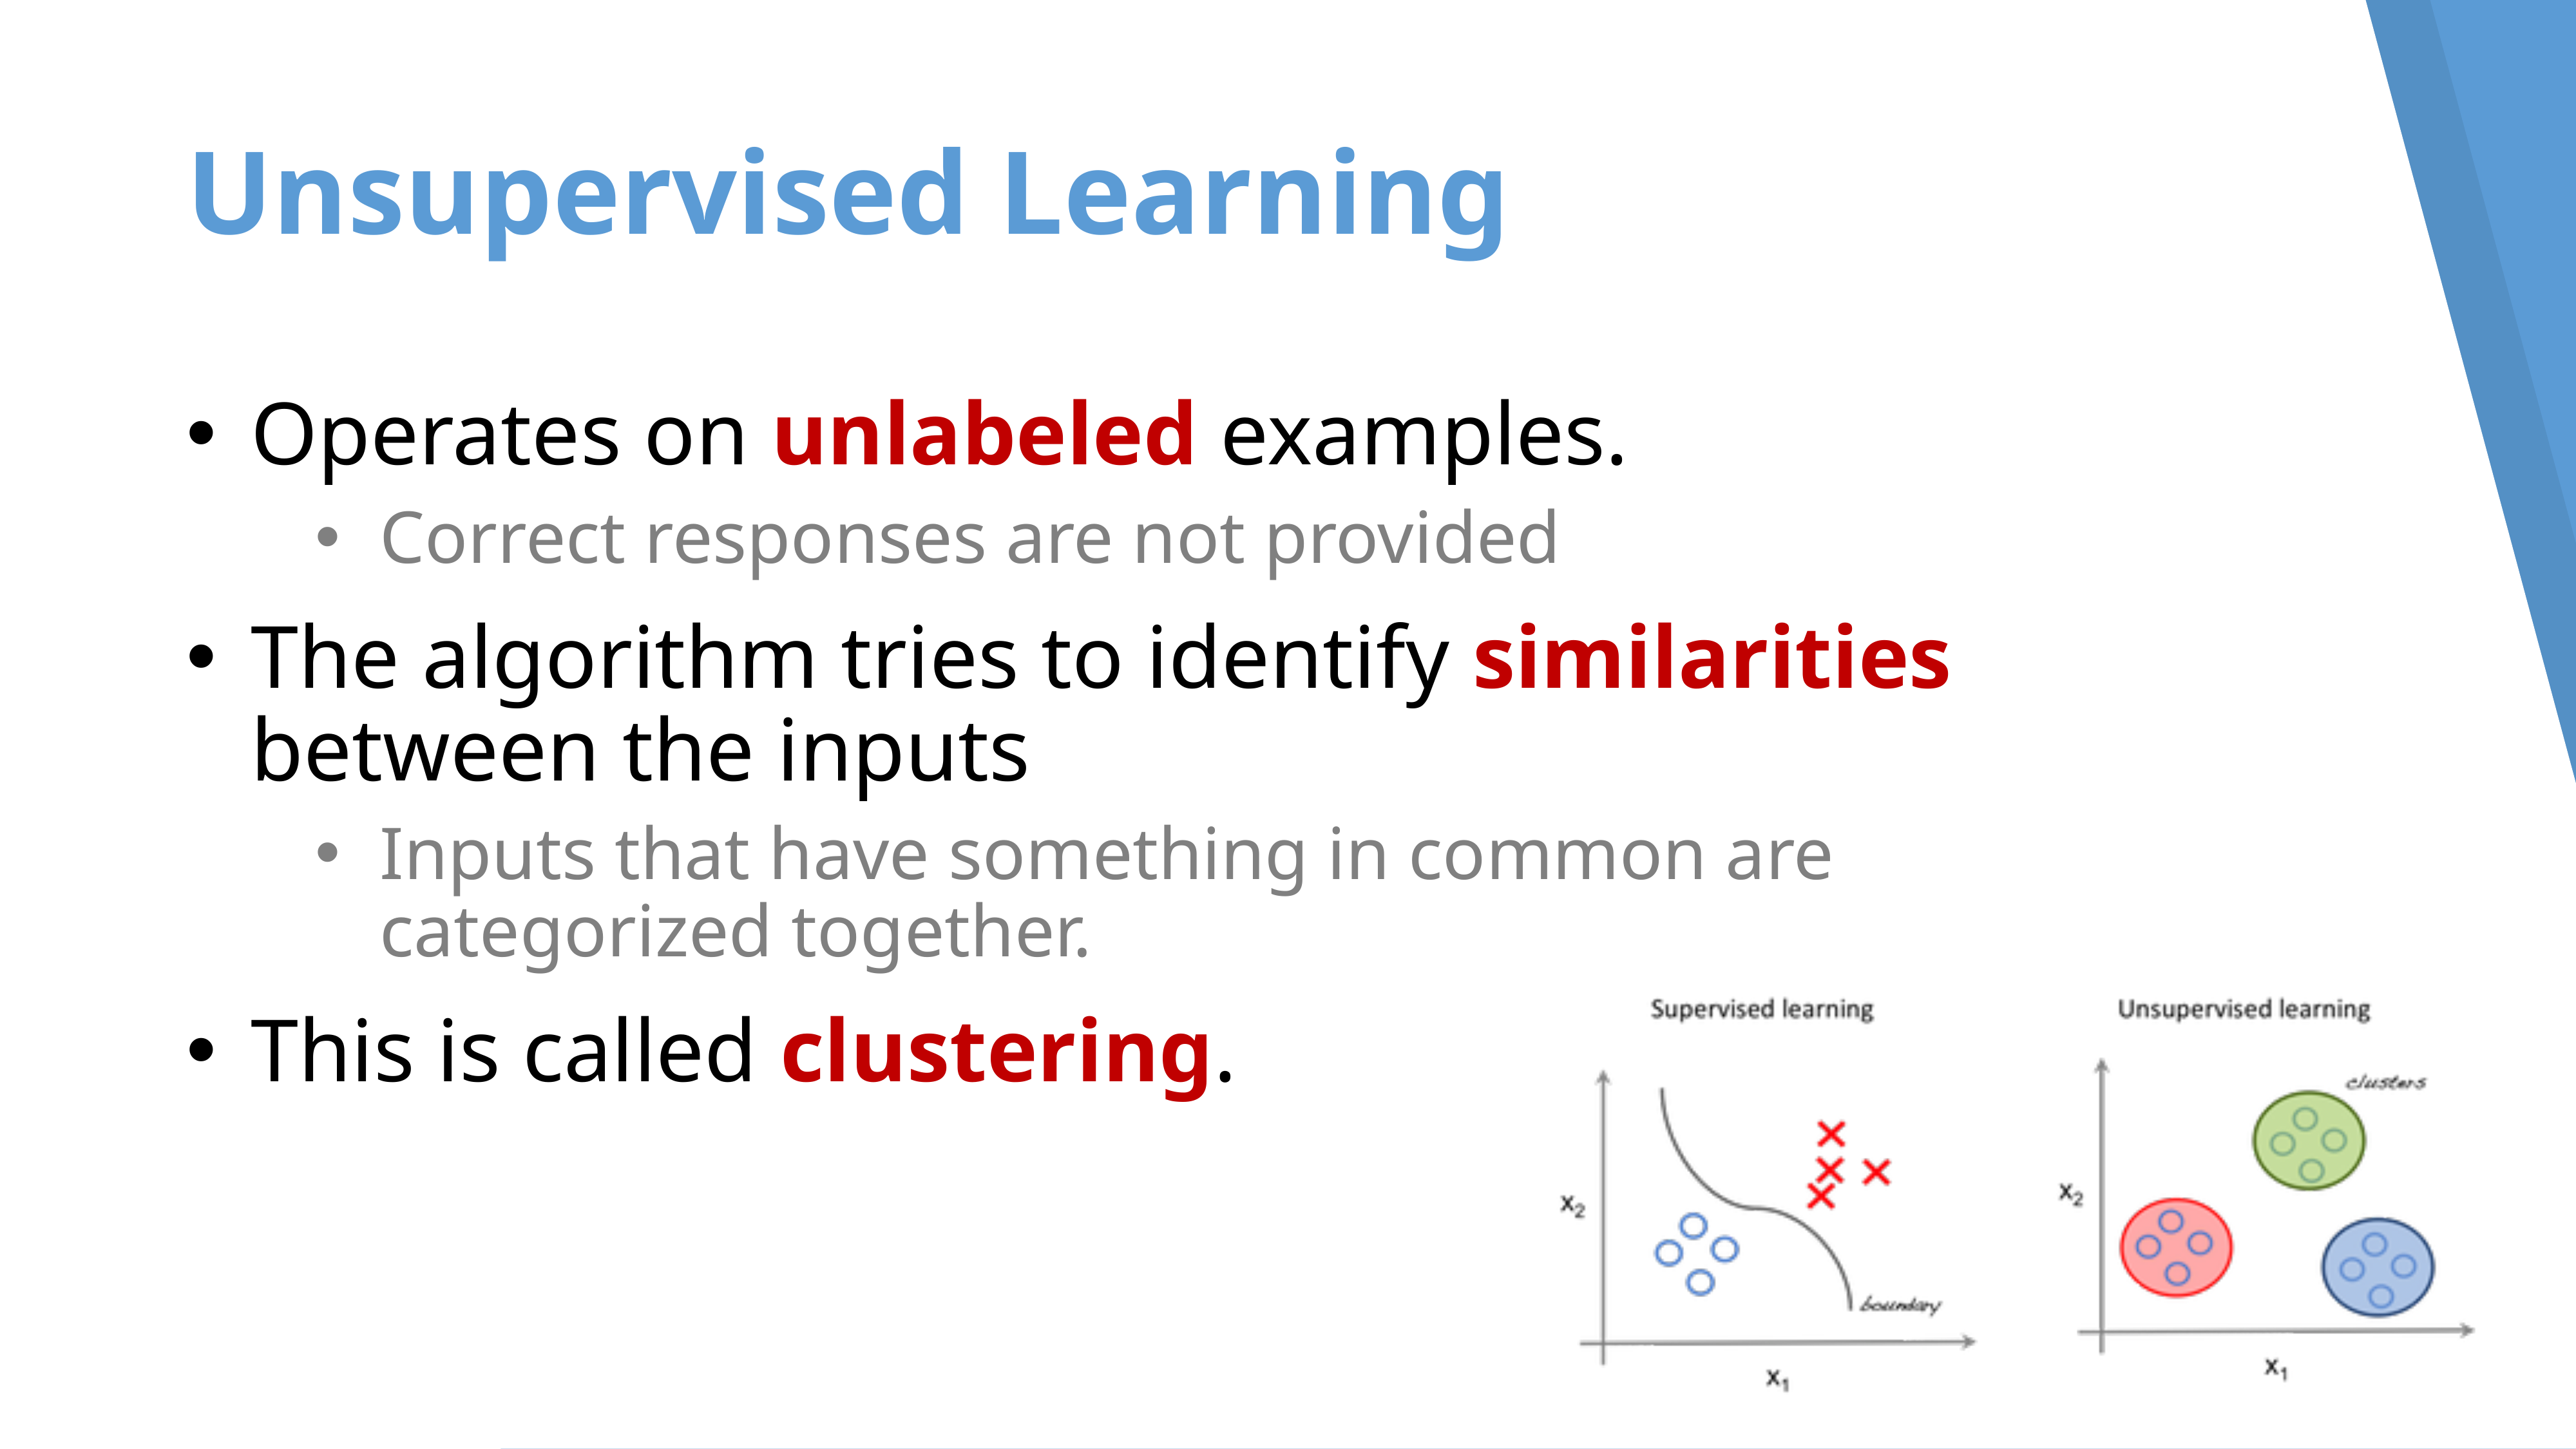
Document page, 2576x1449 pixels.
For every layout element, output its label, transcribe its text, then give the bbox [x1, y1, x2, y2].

title Unsupervised Learning [177, 130, 2012, 348]
list Operates on unlabeled examples. Correct responses are not provided The algorithm tries to identify similarities between the inputs Inputs that have something in common are categorized together. This is called clustering. [177, 386, 2012, 1305]
picture [1522, 978, 2503, 1401]
